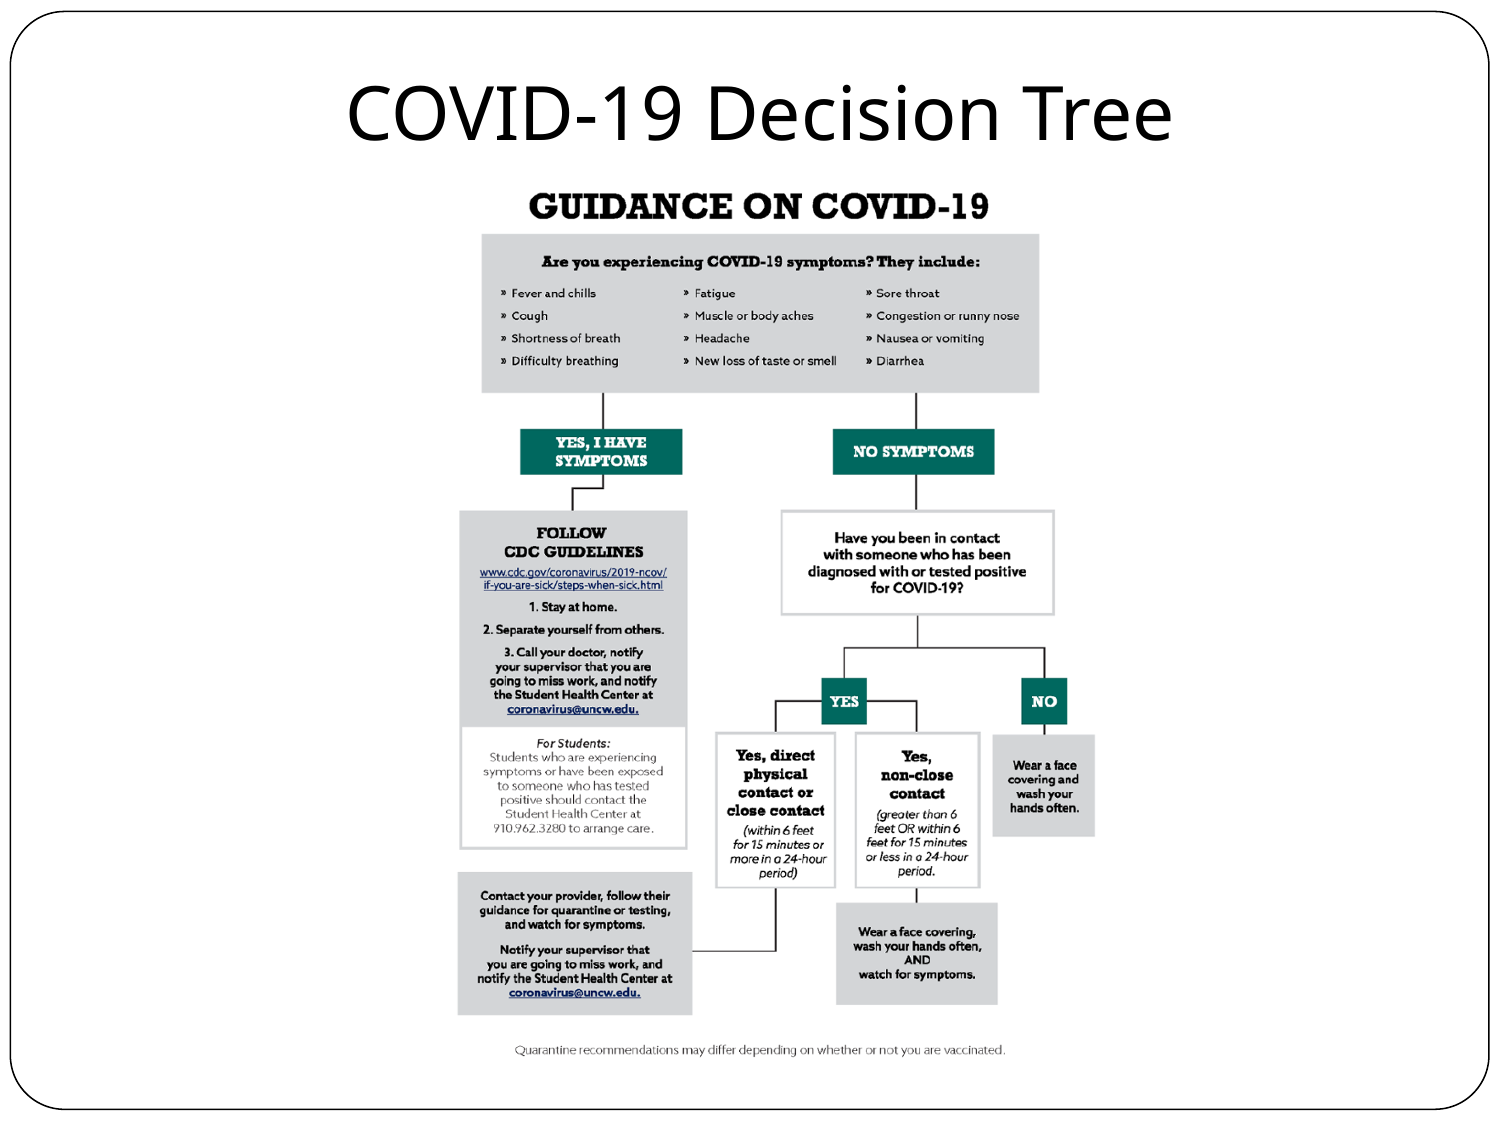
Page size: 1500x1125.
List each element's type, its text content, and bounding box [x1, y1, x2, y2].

picture [399, 144, 1121, 1079]
text_box COVID-19 Decision Tree [101, 50, 1419, 171]
